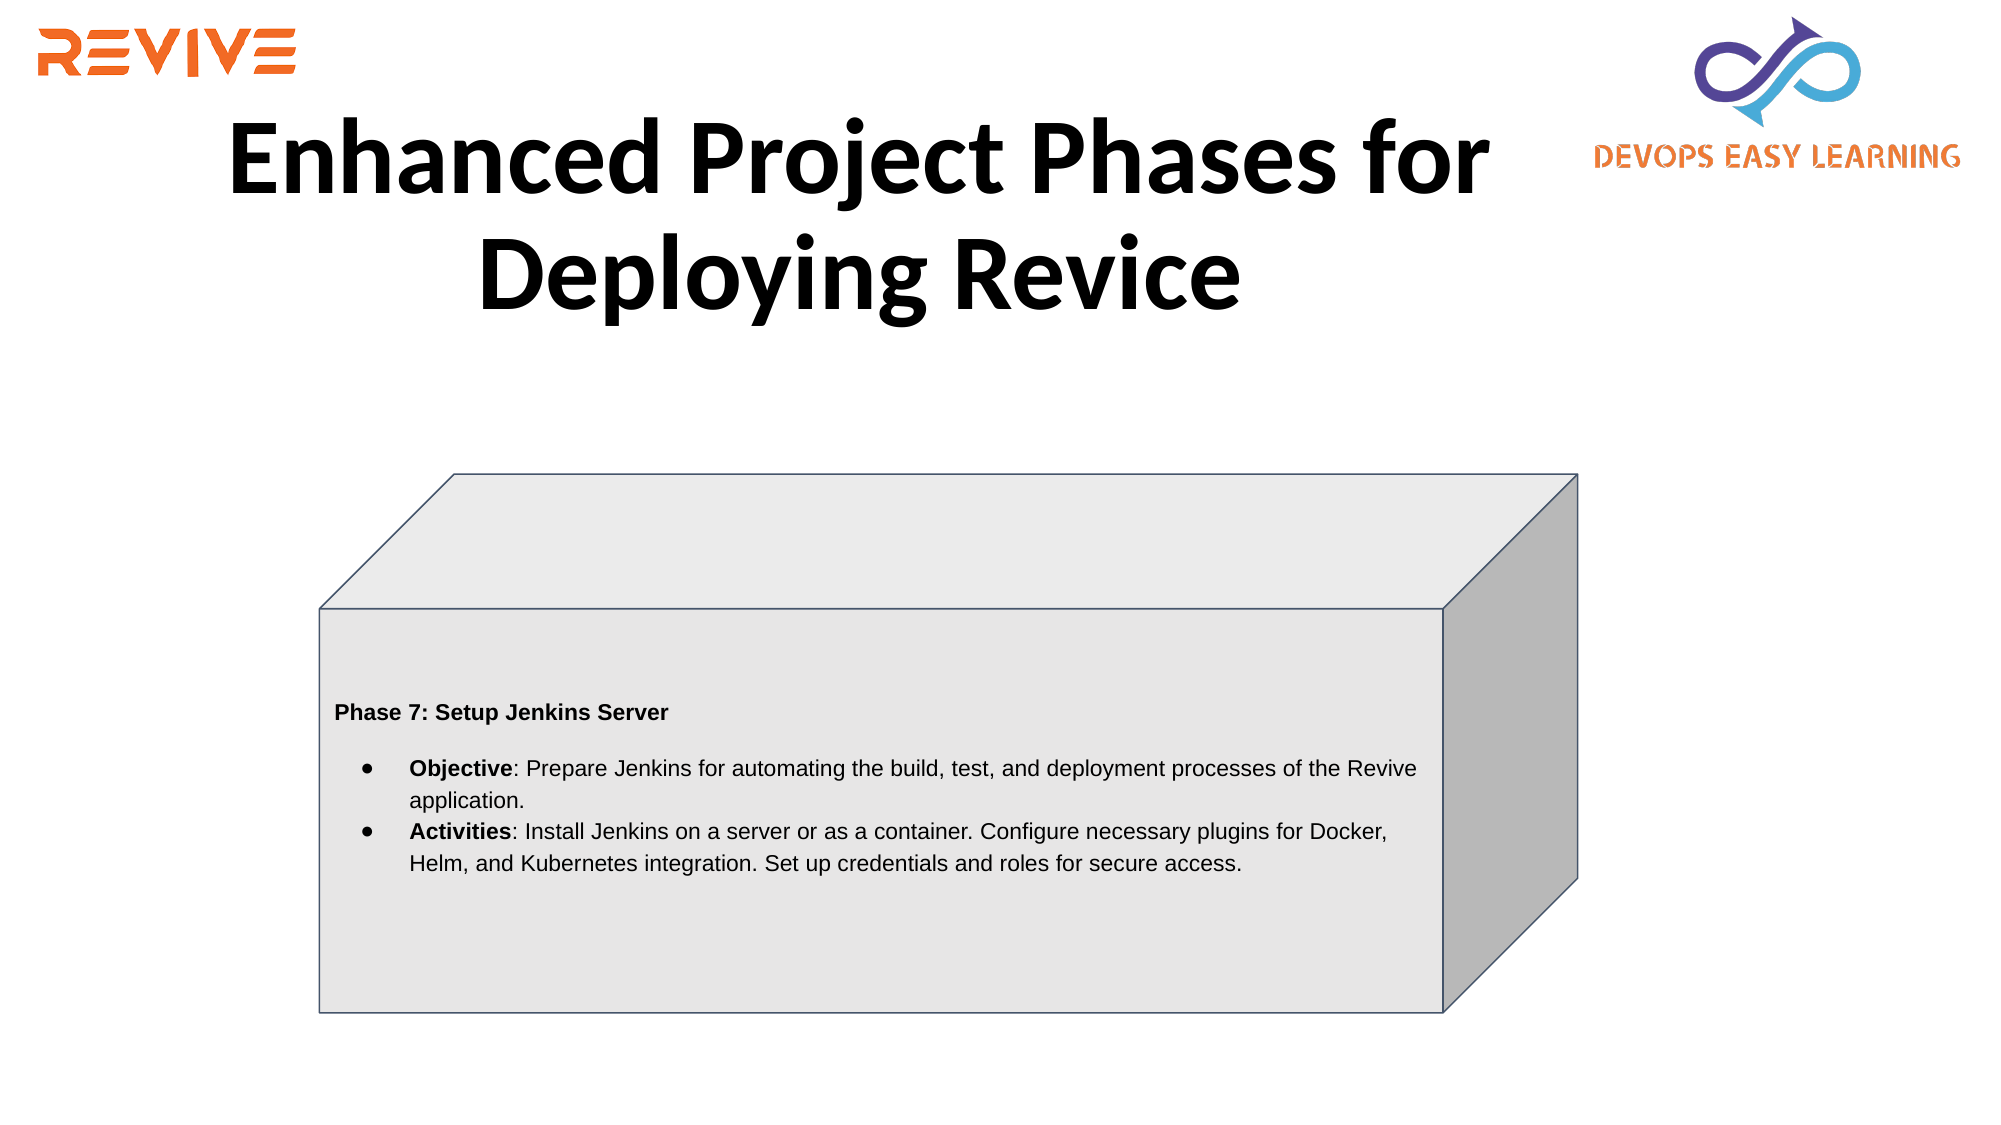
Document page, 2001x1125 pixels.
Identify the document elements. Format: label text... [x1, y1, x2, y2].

picture [1577, 0, 1978, 201]
text_box DEVELOPMENT PIPELINE (When pull request merged to develop branch) [320, 474, 1576, 608]
text_box Phase 7: Setup Jenkins Server Objective: Prepare Jenkins for automating the build, test, and deployment processes of the Revive application. Activities: Install Jenkins on a server or as a container. Configure necessary plugins for Docker, Helm, and Kubernetes integration. Set up credentials and roles for secure access. [319, 474, 1578, 1013]
picture [0, 0, 335, 120]
title Enhanced Project Phases for Deploying Revice [19, 121, 1703, 341]
